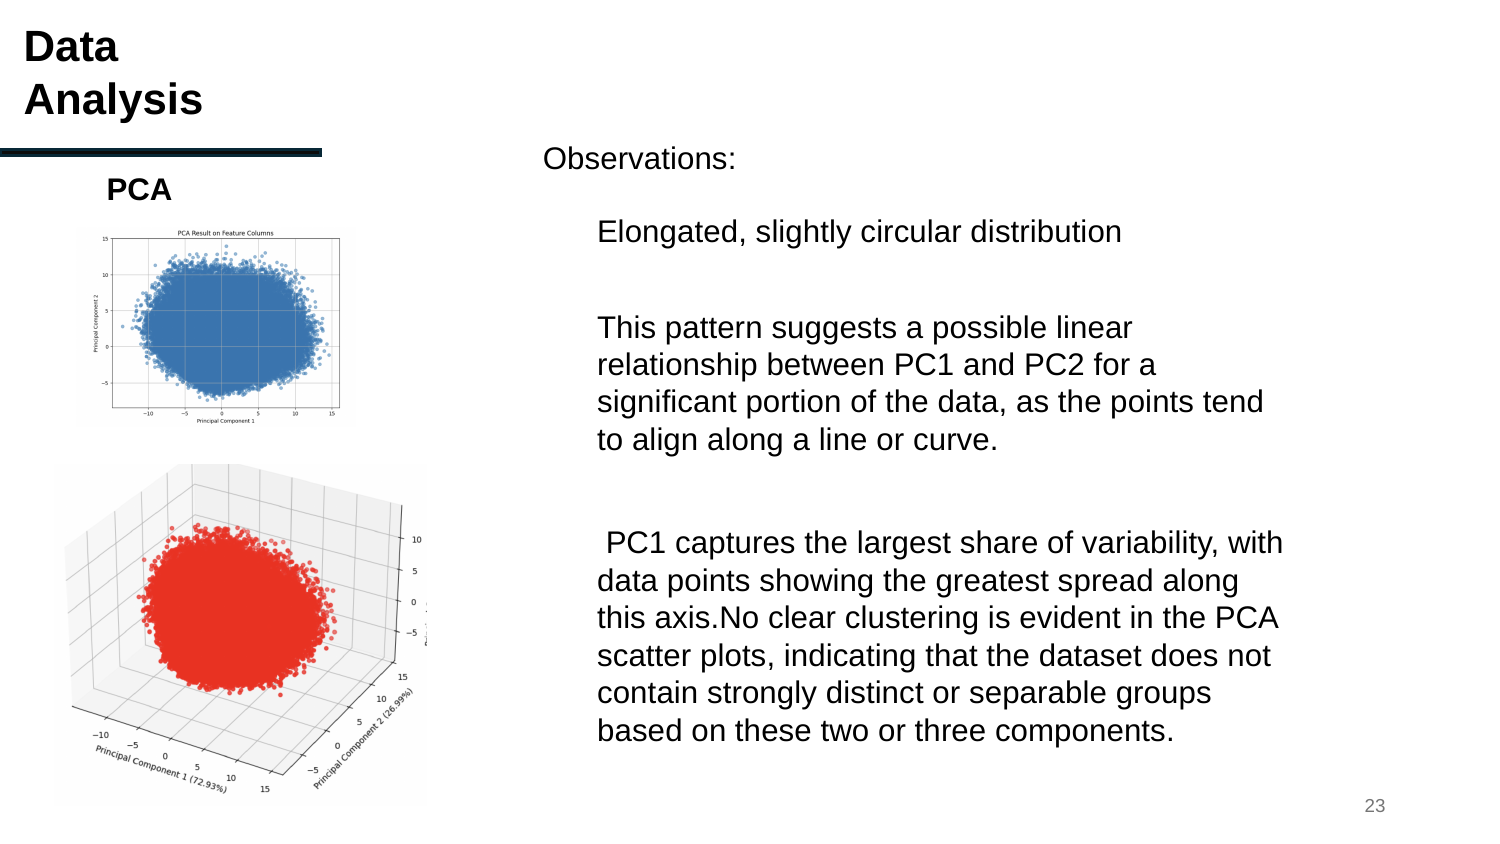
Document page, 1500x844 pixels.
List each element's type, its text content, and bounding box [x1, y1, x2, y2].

text_box This pattern suggests a possible linear relationship between PC1 and PC2 for a significant portion of the data, as the points tend to align along a line or curve. [585, 301, 1305, 463]
text_box [0, 149, 321, 156]
text_box Elongated, slightly circular distribution [585, 206, 1226, 255]
text_box Data Analysis [12, 12, 309, 129]
picture [53, 463, 430, 821]
text_box PC1 captures the largest share of variability, with data points showing the greatest spread along this axis.No clear clustering is evident in the PCA scatter plots, indicating that the dataset does not contain strongly distinct or separable groups based on these two or three components. [585, 516, 1305, 753]
slide_number 23 [1059, 782, 1397, 827]
picture [76, 227, 356, 428]
text_box Observations: [531, 132, 931, 182]
text_box PCA [95, 163, 459, 212]
